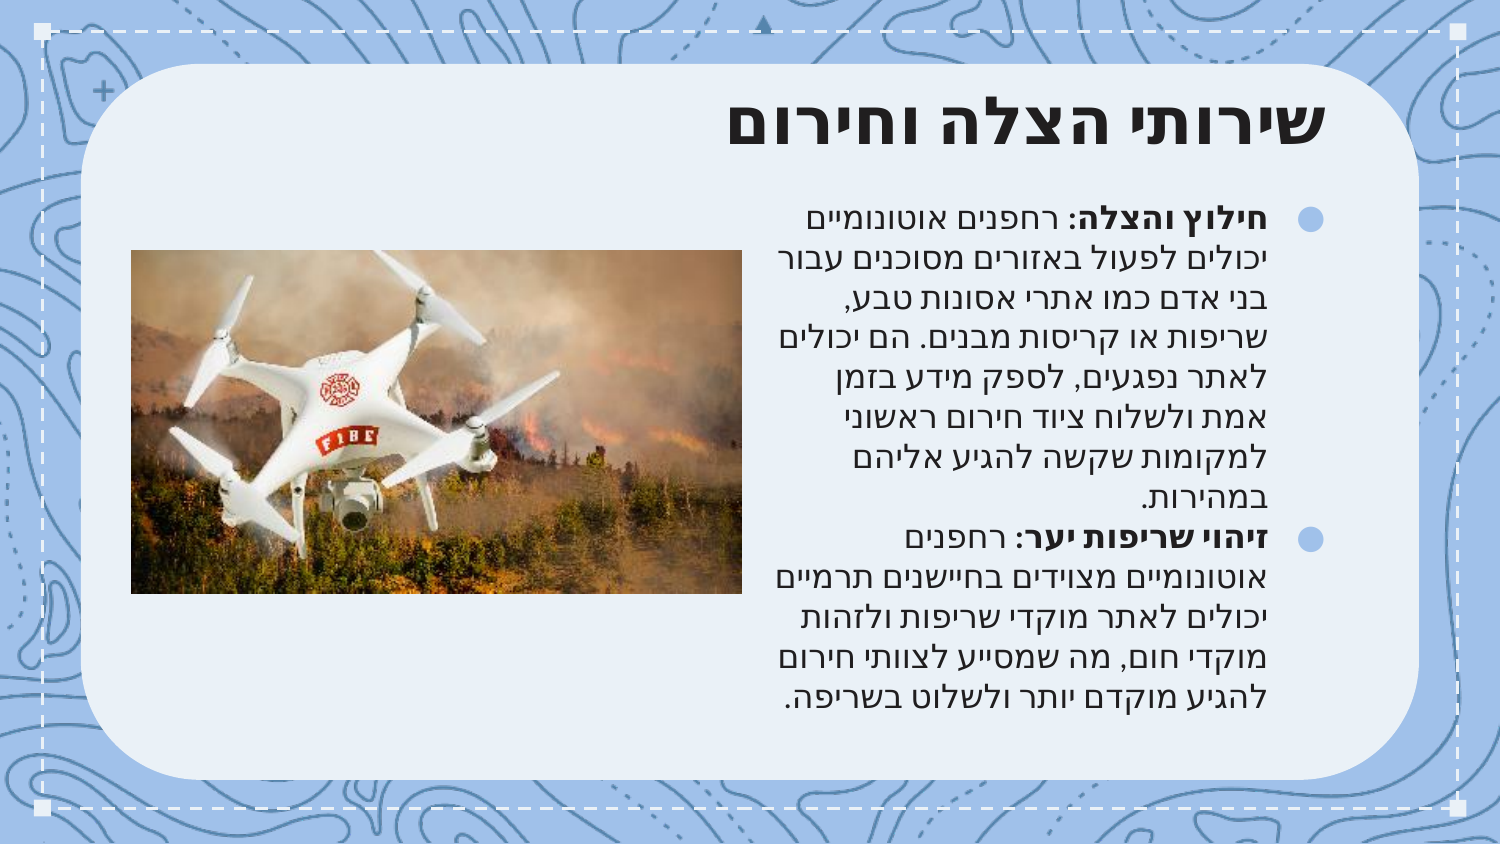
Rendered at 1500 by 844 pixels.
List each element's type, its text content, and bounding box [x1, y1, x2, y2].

subtitle חילוץ והצלה: רחפנים אוטונומיים יכולים לפעול באזורים מסוכנים עבור בני אדם כמו אתרי אסונות טבע, שריפות או קריסות מבנים. הם יכולים לאתר נפגעים, לספק מידע בזמן אמת ולשלוח ציוד חירום ראשוני למקומות שקשה להגיע אליהם במהירות. זיהוי שריפות יער: רחפנים אוטונומיים מצוידים בחיישנים תרמיים יכולים לאתר מוקדי שריפות ולזהות מוקדי חום, מה שמסייע לצוותי חירום להגיע מוקדם יותר ולשלוט בשריפה. [749, 180, 1360, 738]
picture [0, 0, 1500, 843]
title שירותי הצלה וחירום [47, 50, 1343, 162]
